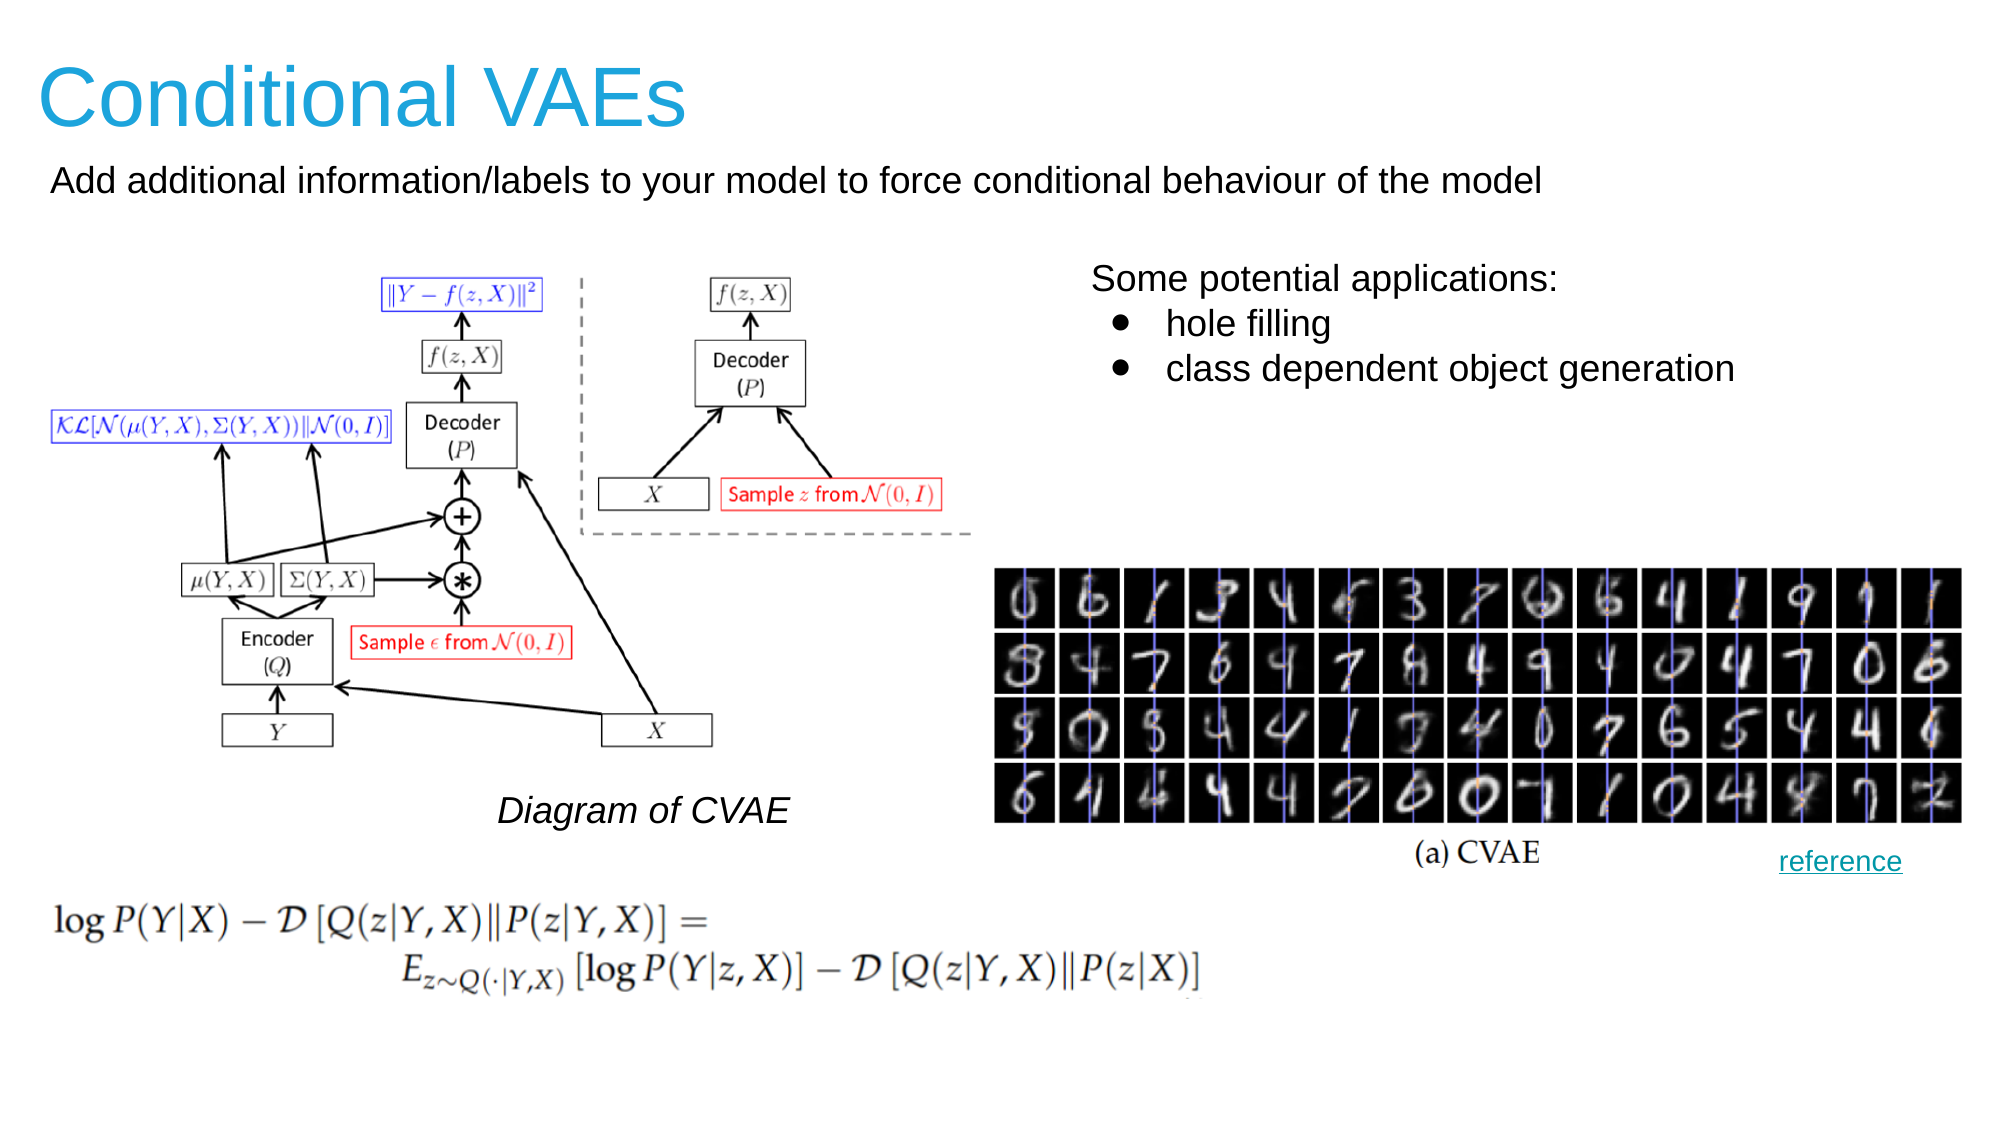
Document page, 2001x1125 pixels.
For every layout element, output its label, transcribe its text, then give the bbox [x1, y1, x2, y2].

picture [16, 229, 1975, 868]
picture [34, 883, 1206, 999]
text_box Add additional information/labels to your model to force conditional behaviour of the model [34, 141, 1640, 230]
text_box Some potential applications: hole filling class dependent object generation [1075, 238, 1930, 405]
text_box reference [1763, 826, 2000, 896]
text_box Diagram of CVAE [482, 780, 819, 859]
title Conditional VAEs [22, 29, 1887, 155]
